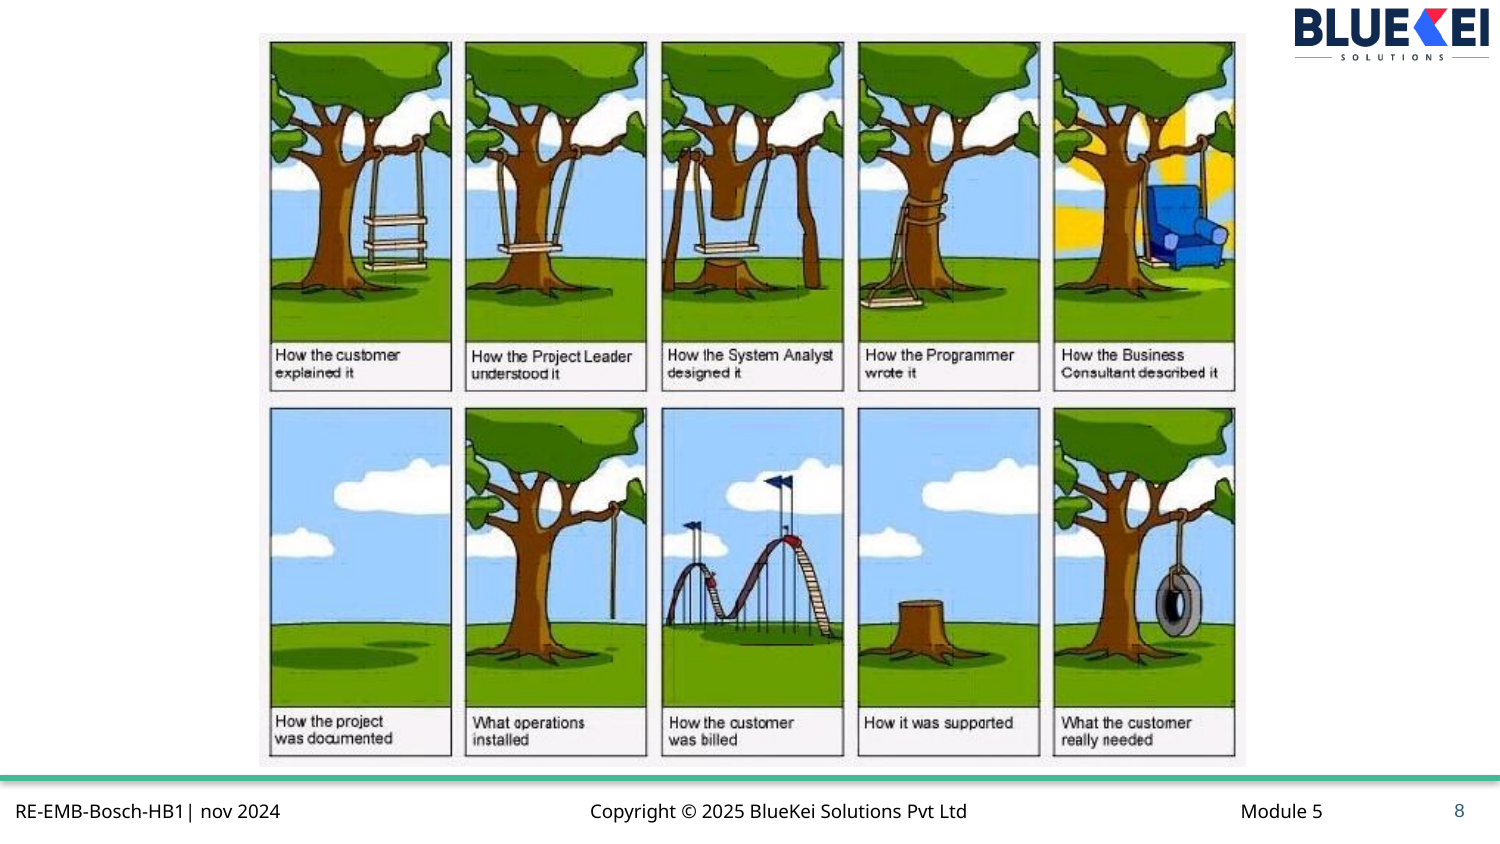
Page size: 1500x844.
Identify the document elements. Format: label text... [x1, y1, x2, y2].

picture [259, 33, 1246, 767]
picture [1293, 7, 1491, 63]
slide_number 8 [1389, 777, 1480, 842]
